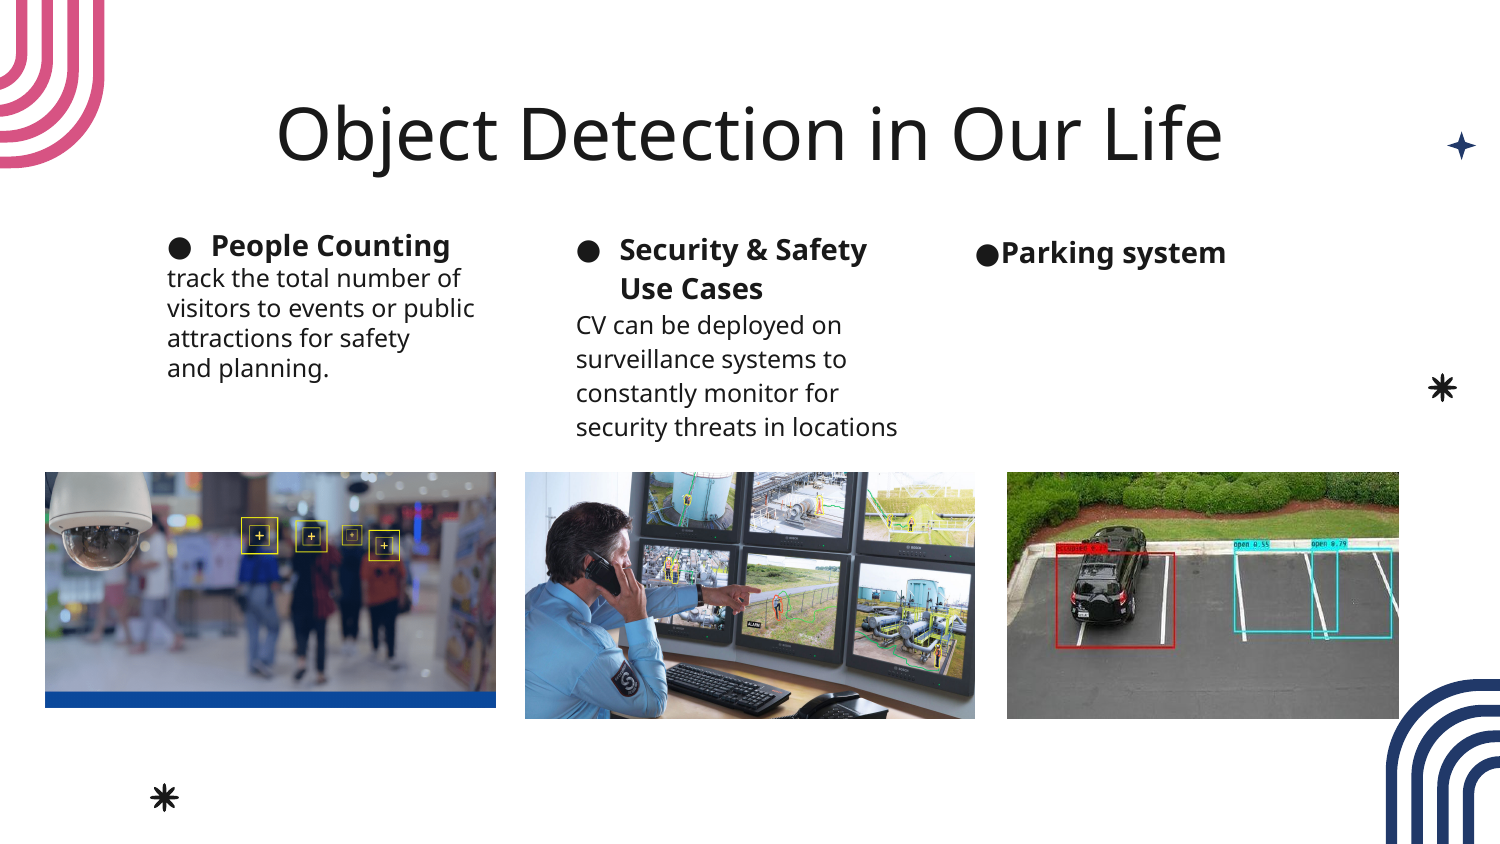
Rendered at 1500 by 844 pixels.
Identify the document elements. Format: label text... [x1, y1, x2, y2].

text_box Parking system [959, 214, 1366, 683]
title Object Detection in Our Life [118, 72, 1382, 167]
picture [45, 472, 496, 709]
list People Counting track the total number of visitors to events or public attractions for safety and planning. [120, 212, 527, 756]
picture [524, 471, 976, 719]
text_box Security & Safety Use Cases CV can be deployed on surveillance systems to constantly monitor for security threats in locations [529, 210, 936, 470]
picture [1007, 472, 1399, 719]
